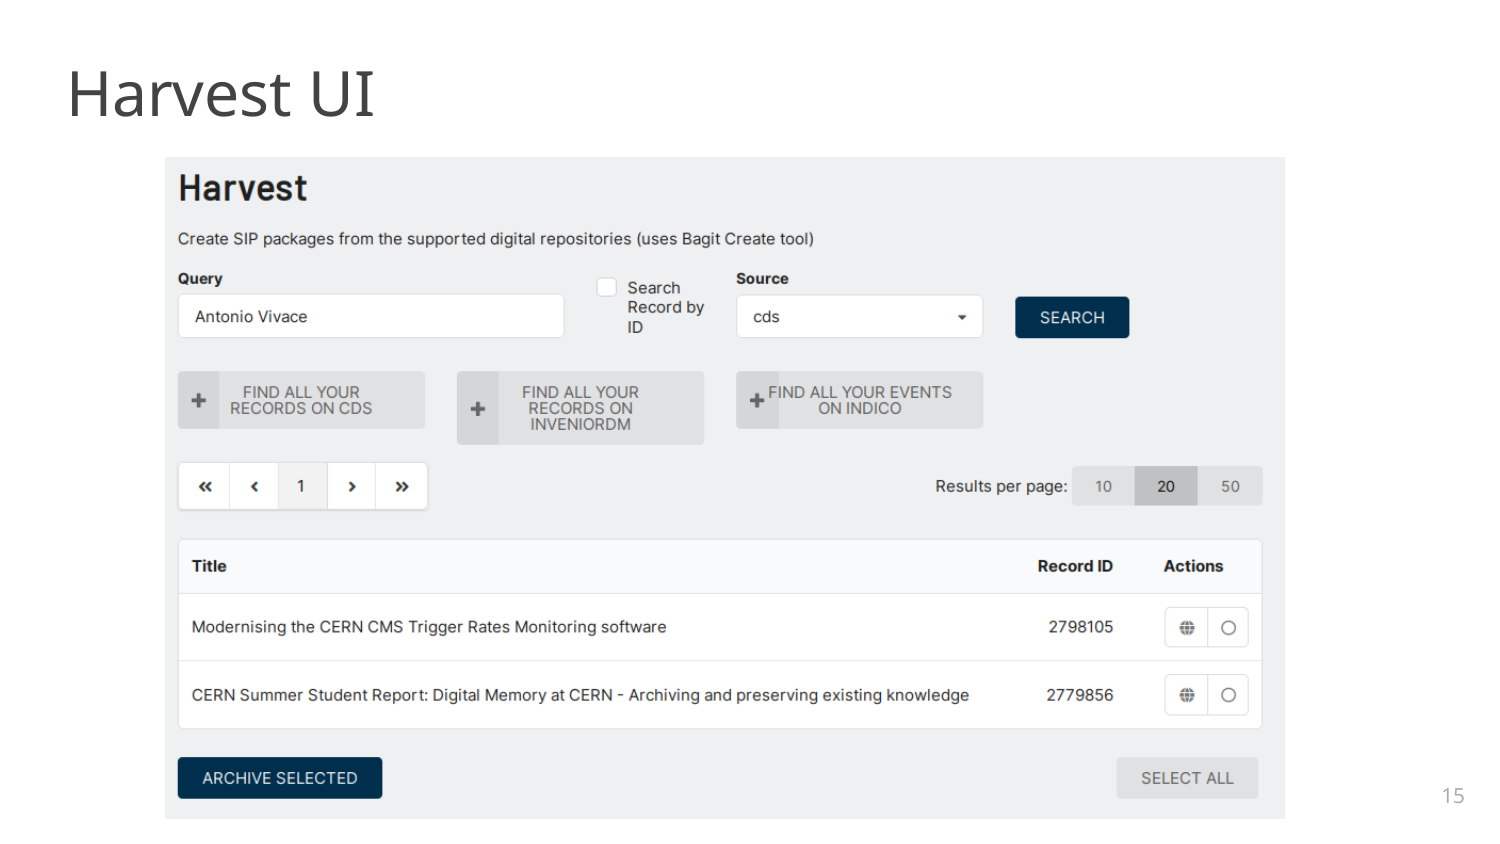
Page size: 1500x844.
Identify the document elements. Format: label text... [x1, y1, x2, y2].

picture [165, 157, 1285, 819]
slide_number ‹#› [1389, 764, 1480, 830]
title Harvest UI [51, 38, 1449, 133]
